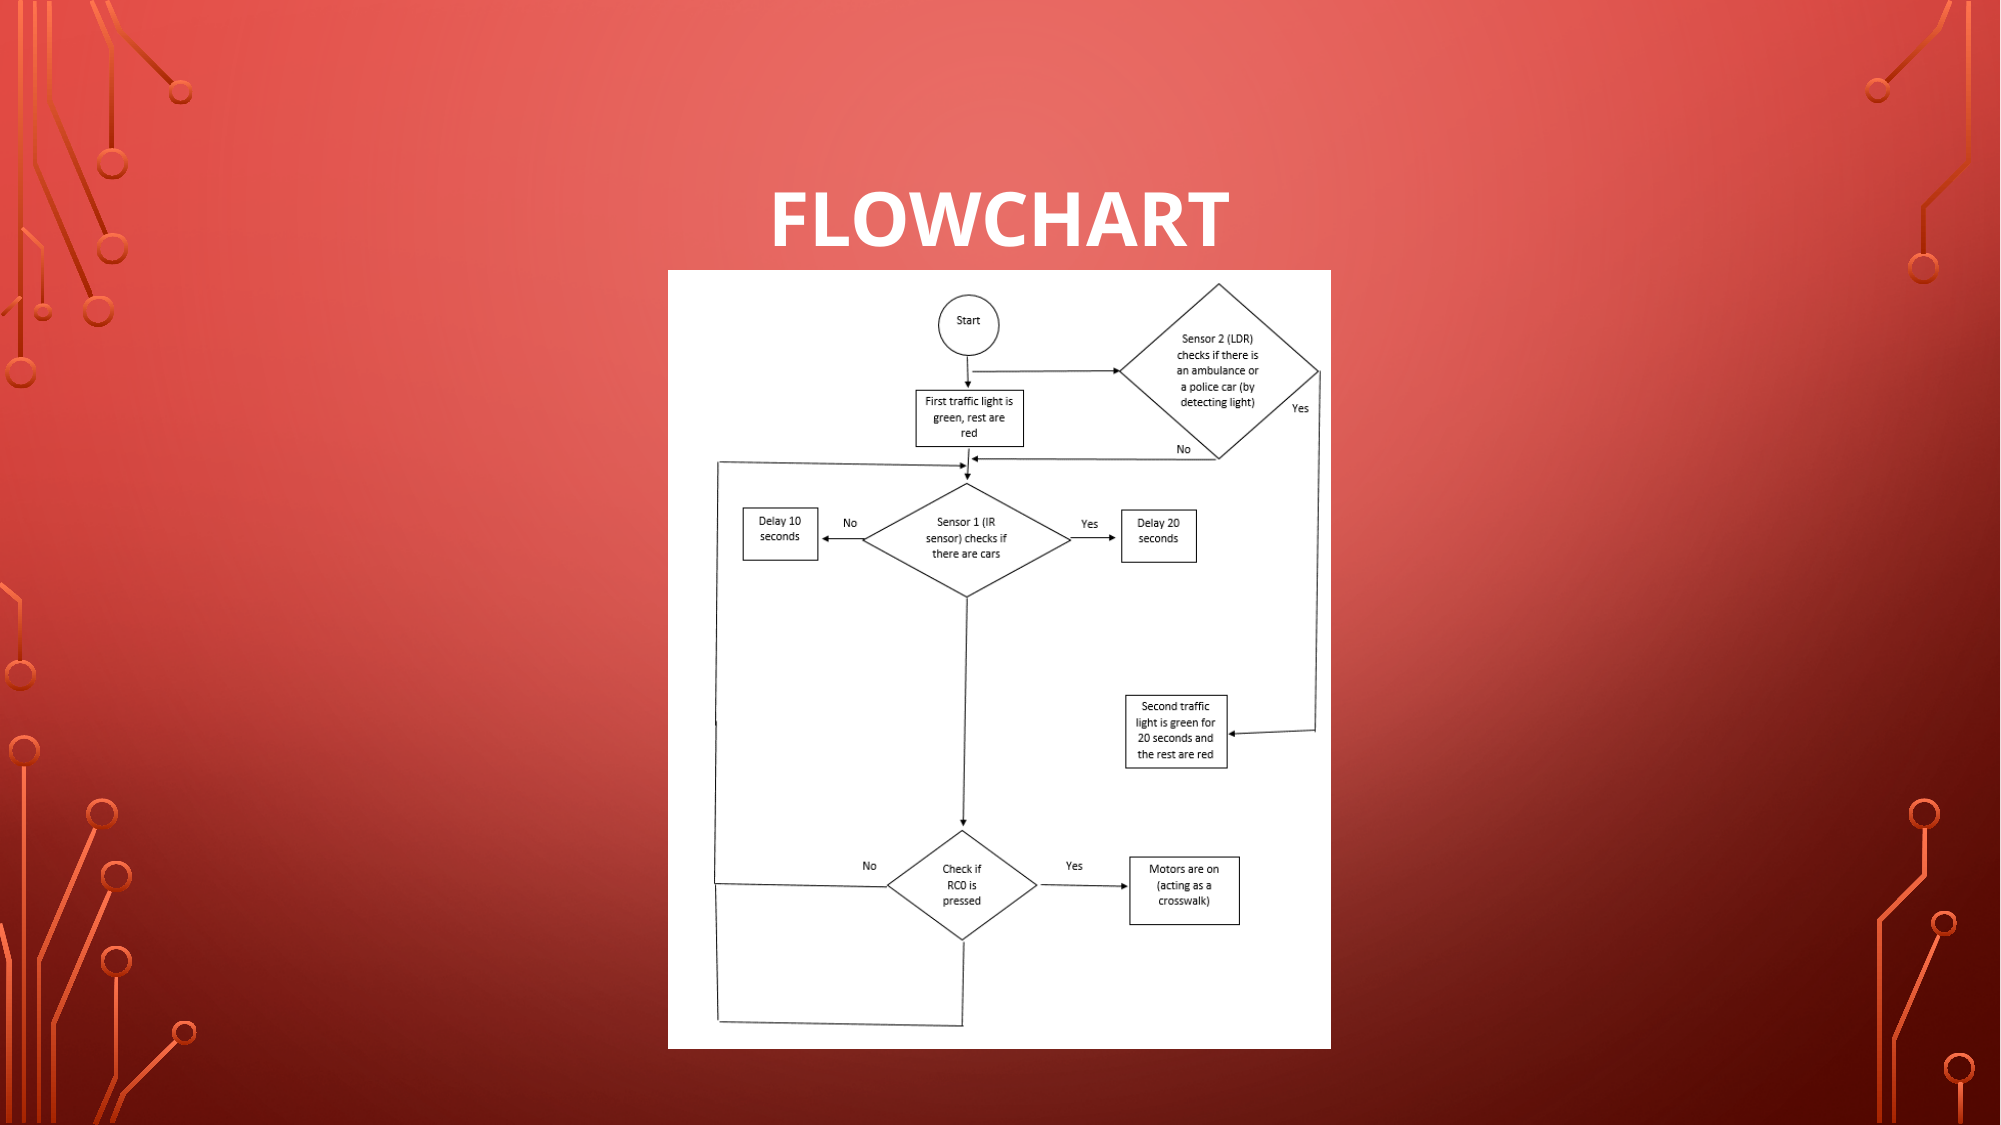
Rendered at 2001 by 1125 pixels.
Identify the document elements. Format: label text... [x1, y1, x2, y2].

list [668, 270, 1332, 1049]
title Flowchart [187, 101, 1813, 344]
